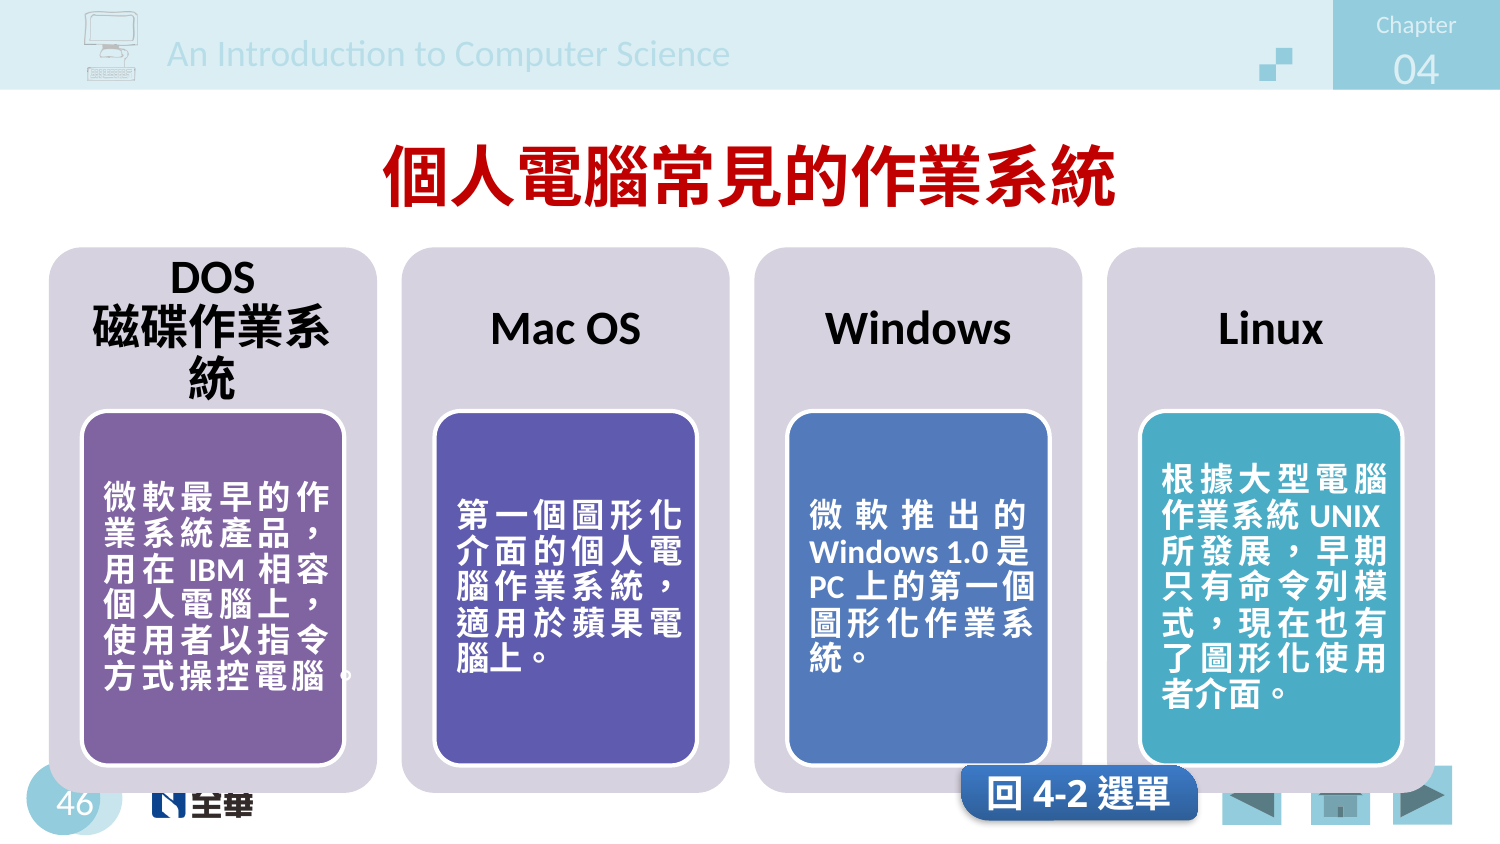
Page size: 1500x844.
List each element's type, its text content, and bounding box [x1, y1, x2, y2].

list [48, 247, 1436, 794]
text_box 回4-2選單 [962, 800, 1198, 821]
picture [84, 11, 138, 81]
picture [152, 794, 253, 818]
title 個人電腦常見的作業系統 [75, 104, 1425, 245]
